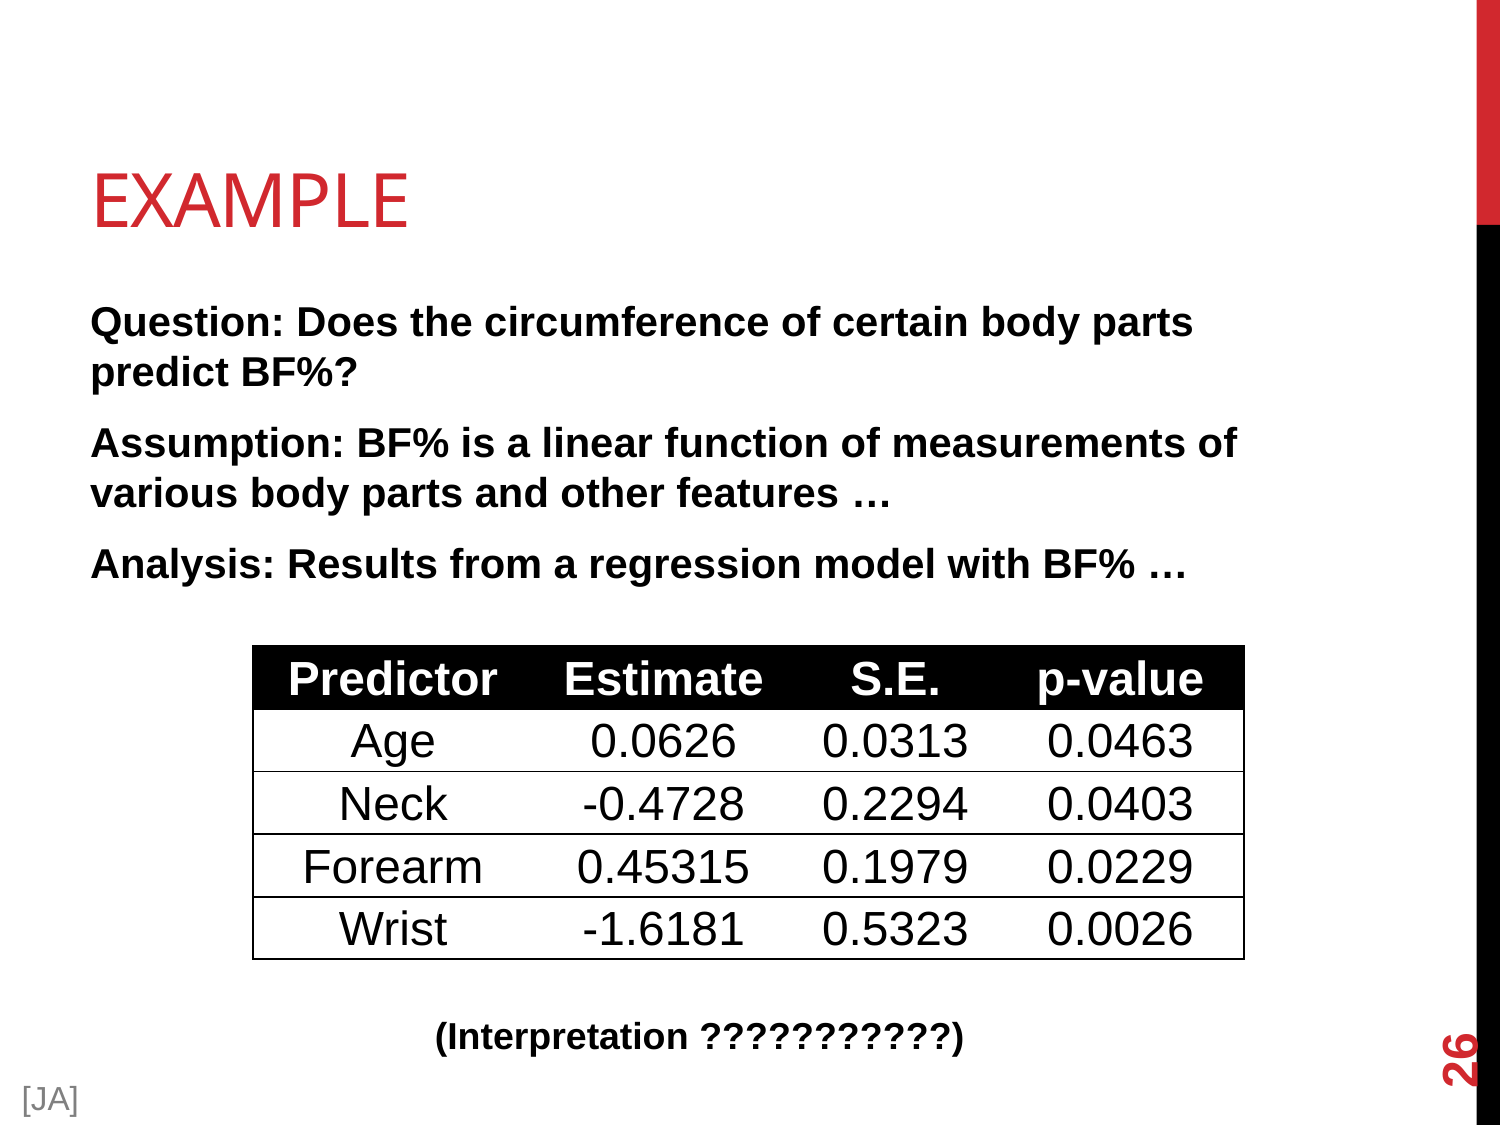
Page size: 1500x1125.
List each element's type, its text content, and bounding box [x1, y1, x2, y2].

table_cell Neck [254, 772, 533, 833]
table_cell 0.5323 [794, 898, 997, 958]
table_cell 0.45315 [533, 835, 794, 896]
slide_number 26 [1427, 887, 1488, 1104]
table_header S.E. [794, 647, 997, 708]
table_cell 0.0313 [794, 710, 997, 771]
table_cell Wrist [254, 898, 533, 958]
table_header Predictor [254, 647, 533, 708]
table_cell 0.0026 [997, 898, 1243, 958]
list Question: Does the circumference of certain body parts predict BF%? Assumption: BF% is a linear function of measurements of various body parts and other features … Analysis: Results from a regression model with BF% … [75, 287, 1325, 1005]
table_cell 0.0463 [997, 710, 1243, 771]
table_header p-value [997, 647, 1243, 708]
table_cell -1.6181 [533, 898, 794, 958]
table_cell 0.2294 [794, 772, 997, 833]
title Example [75, 25, 1025, 250]
table_cell -0.4728 [533, 772, 794, 833]
table_cell 0.0403 [997, 772, 1243, 833]
table_cell 0.1979 [794, 835, 997, 896]
text_box [JA] [0, 1069, 101, 1125]
table_cell 0.0626 [533, 710, 794, 771]
table_header Estimate [533, 647, 794, 708]
table_cell Forearm [254, 835, 533, 896]
table_cell Age [254, 710, 533, 771]
text_box (Interpretation ???????????) [297, 1004, 1102, 1065]
table_cell 0.0229 [997, 835, 1243, 896]
